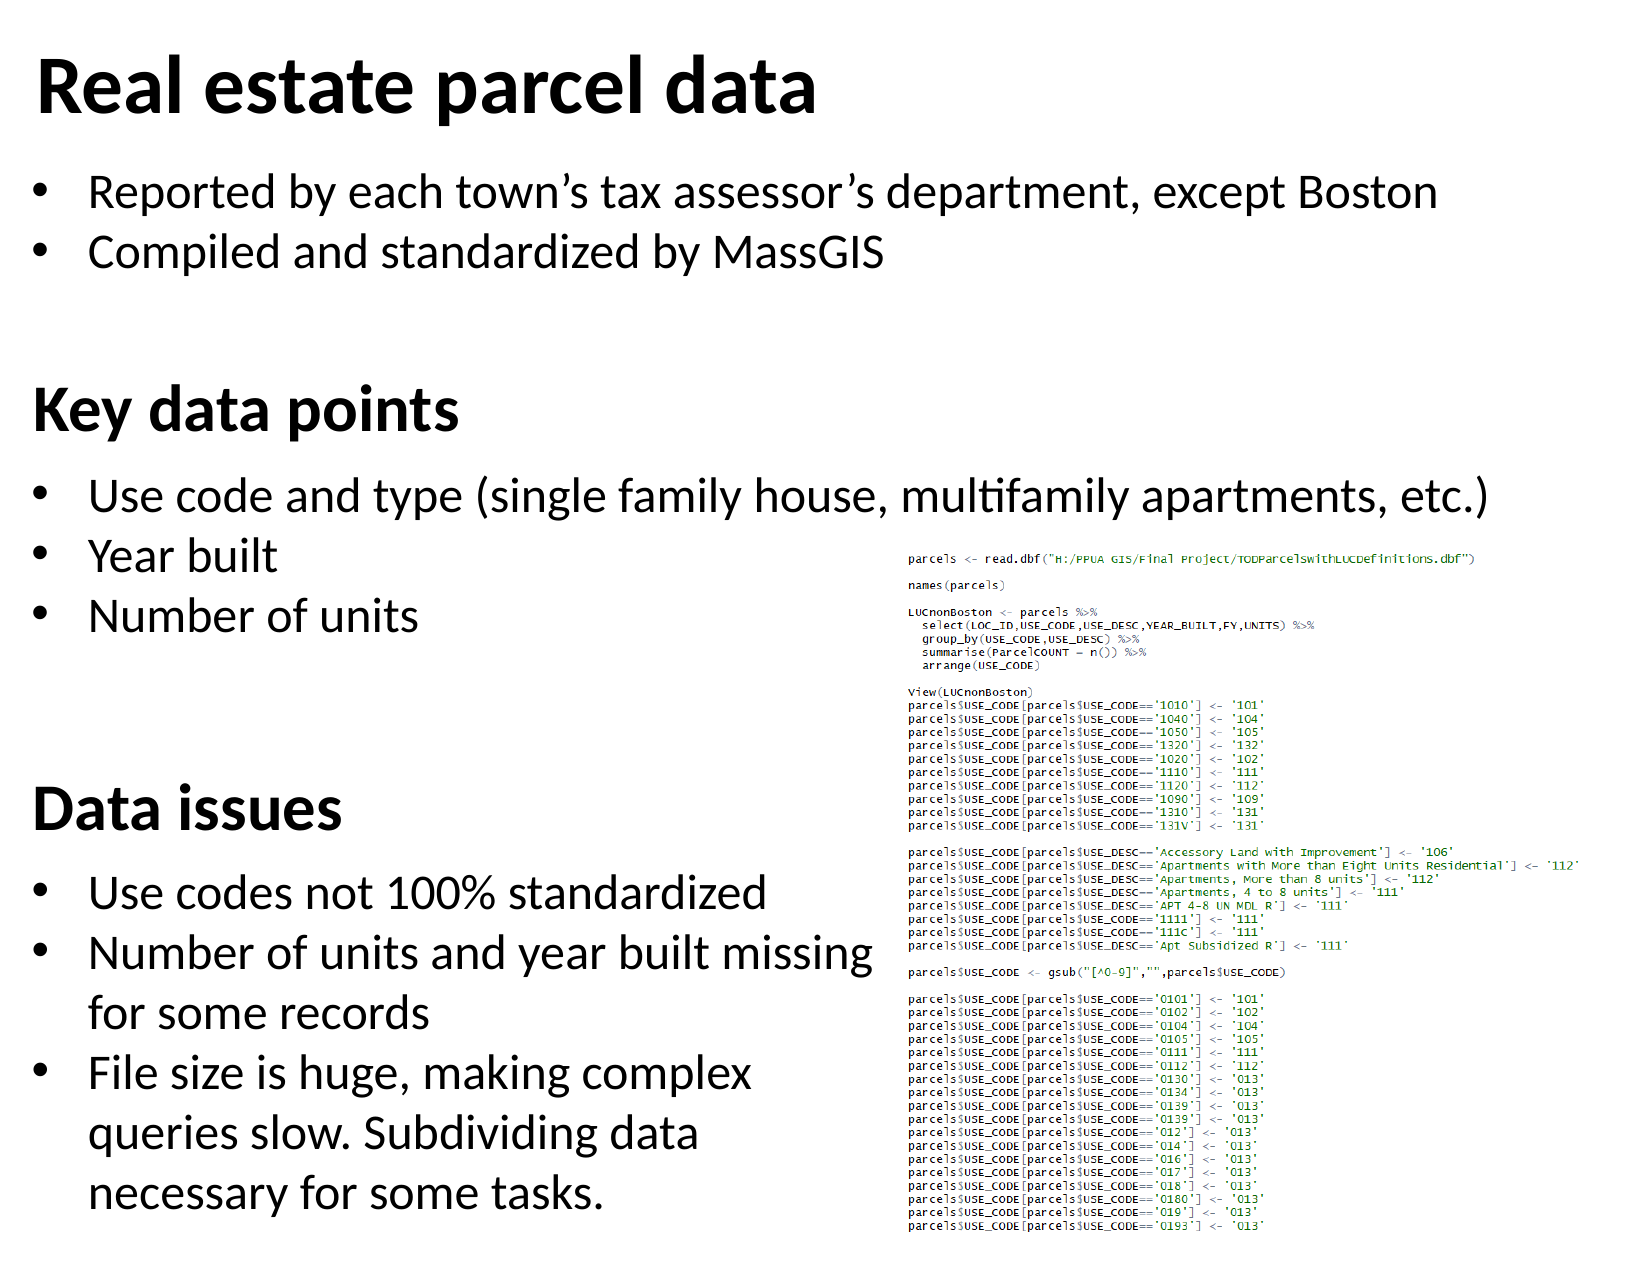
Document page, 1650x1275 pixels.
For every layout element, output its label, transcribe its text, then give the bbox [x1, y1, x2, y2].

picture [905, 540, 1620, 1239]
text_box Use code and type (single family house, multifamily apartments, etc.) Year built Number of units [16, 455, 1553, 650]
text_box Key data points [18, 357, 476, 453]
text_box Real estate parcel data [21, 23, 854, 138]
text_box Data issues [18, 756, 359, 851]
text_box Use codes not 100% standardized Number of units and year built missing for some records File size is huge, making complex queries slow. Subdividing data necessary for some tasks. [16, 851, 906, 1275]
text_box Reported by each town’s tax assessor’s department, except Boston Compiled and standardized by MassGIS [16, 151, 1553, 287]
